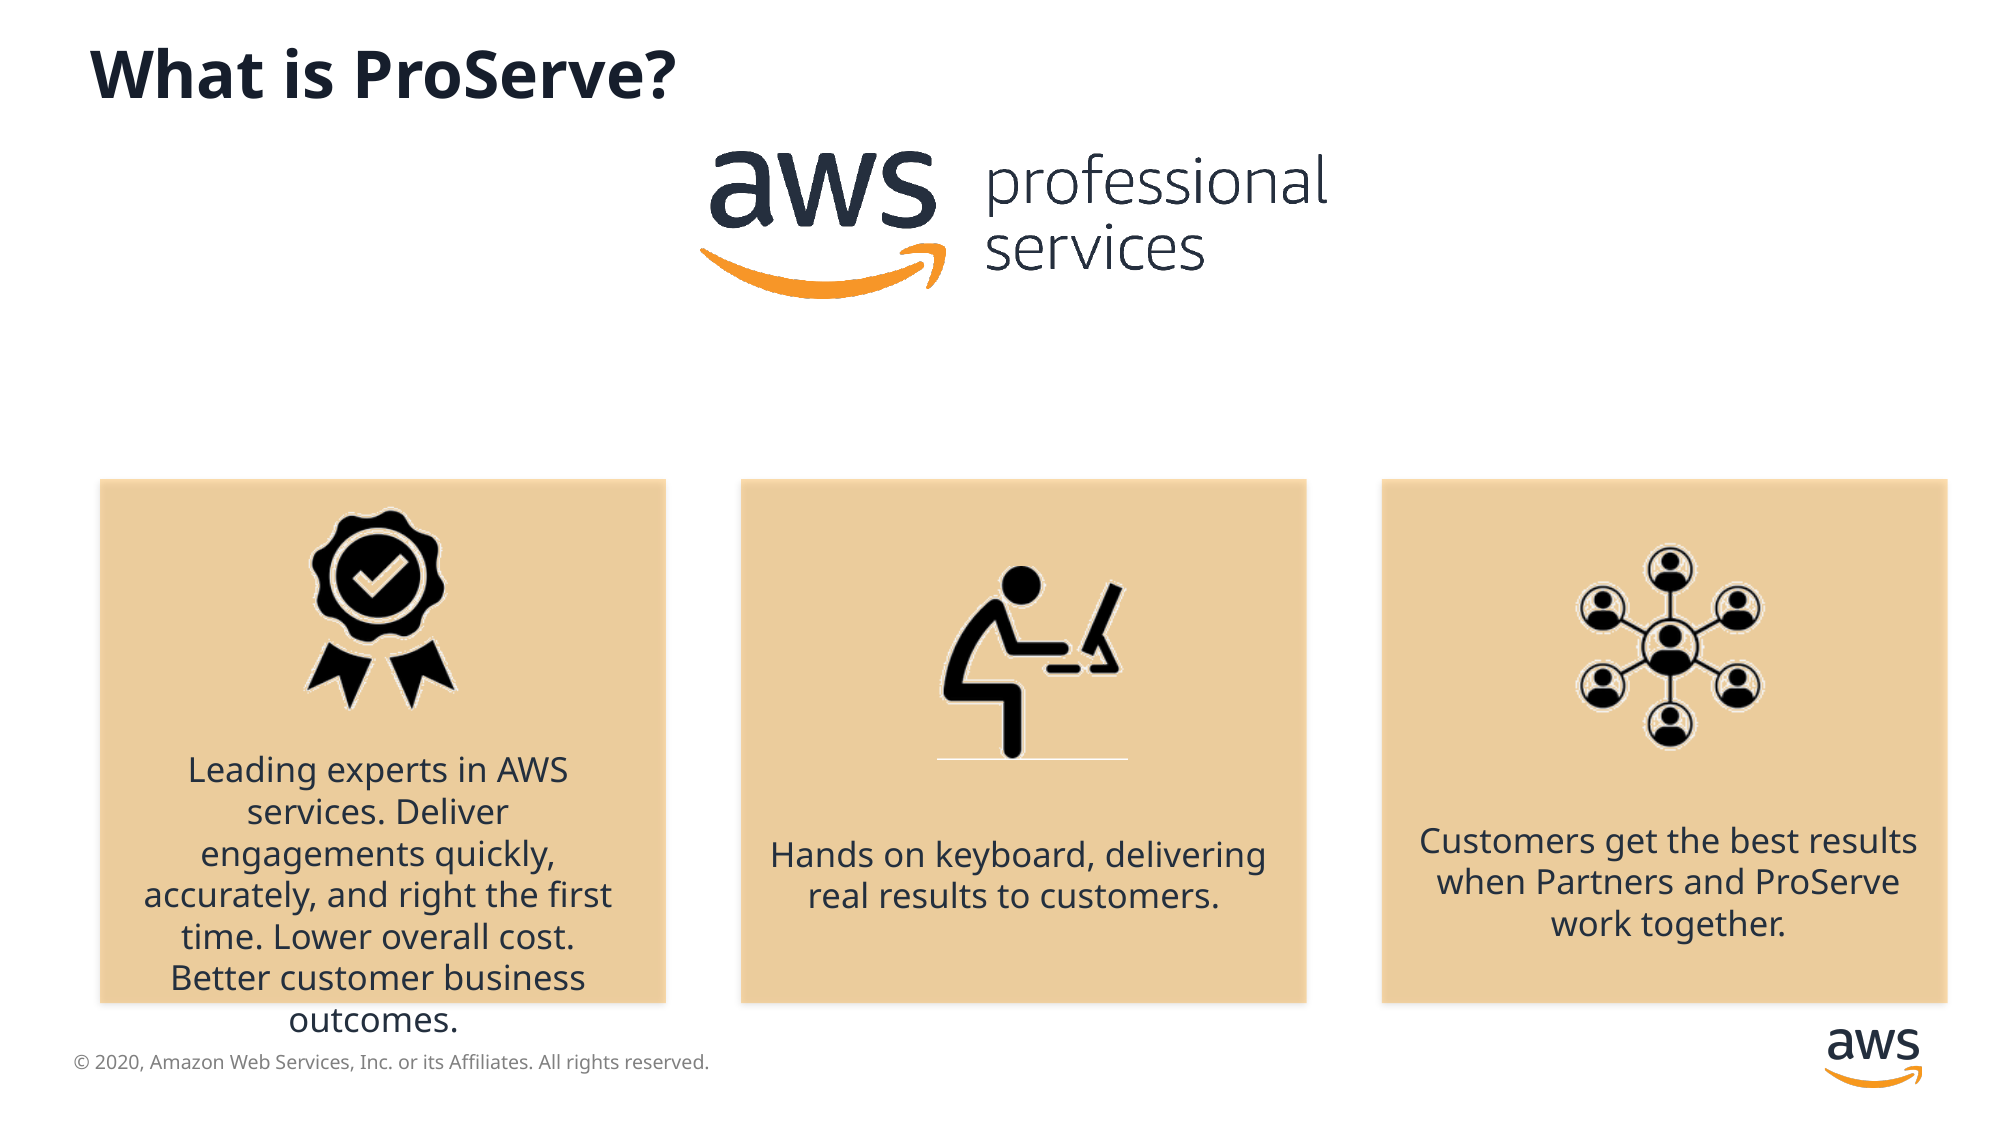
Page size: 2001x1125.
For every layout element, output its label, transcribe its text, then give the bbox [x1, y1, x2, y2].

text_box [1381, 478, 1948, 1004]
text_box [99, 478, 667, 1004]
picture [937, 566, 1129, 761]
text_box Hands on keyboard, delivering real results to customers. [739, 825, 1298, 923]
text_box [740, 478, 1307, 1004]
text_box Customers get the best results when Partners and ProServe work together. [1389, 811, 1948, 951]
picture [1552, 537, 1786, 759]
picture [284, 503, 482, 717]
picture [700, 147, 1329, 299]
title What is ProServe? [75, 25, 1923, 145]
text_box Leading experts in AWS services. Deliver engagements quickly, accurately, and right the first time. Lower overall cost. Better customer business outcomes. [0, 740, 640, 1047]
